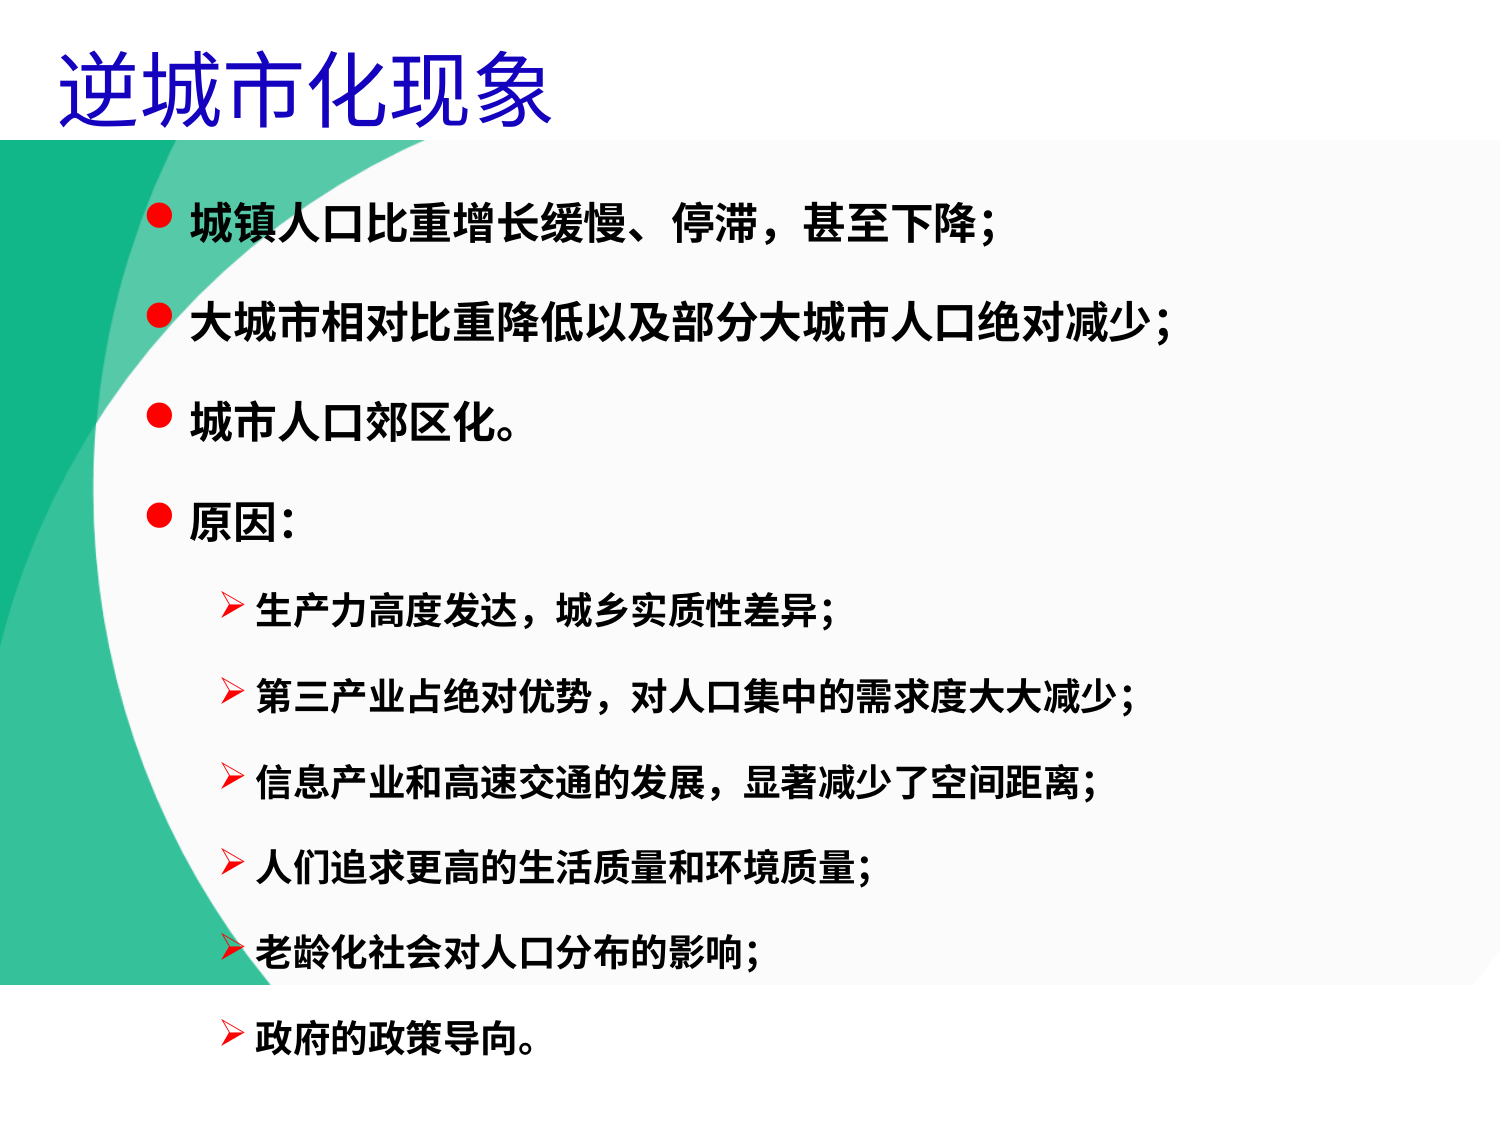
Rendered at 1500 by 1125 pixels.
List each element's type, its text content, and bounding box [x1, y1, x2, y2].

picture [0, 140, 1500, 985]
text_box 逆城市化现象 [41, 30, 1154, 140]
